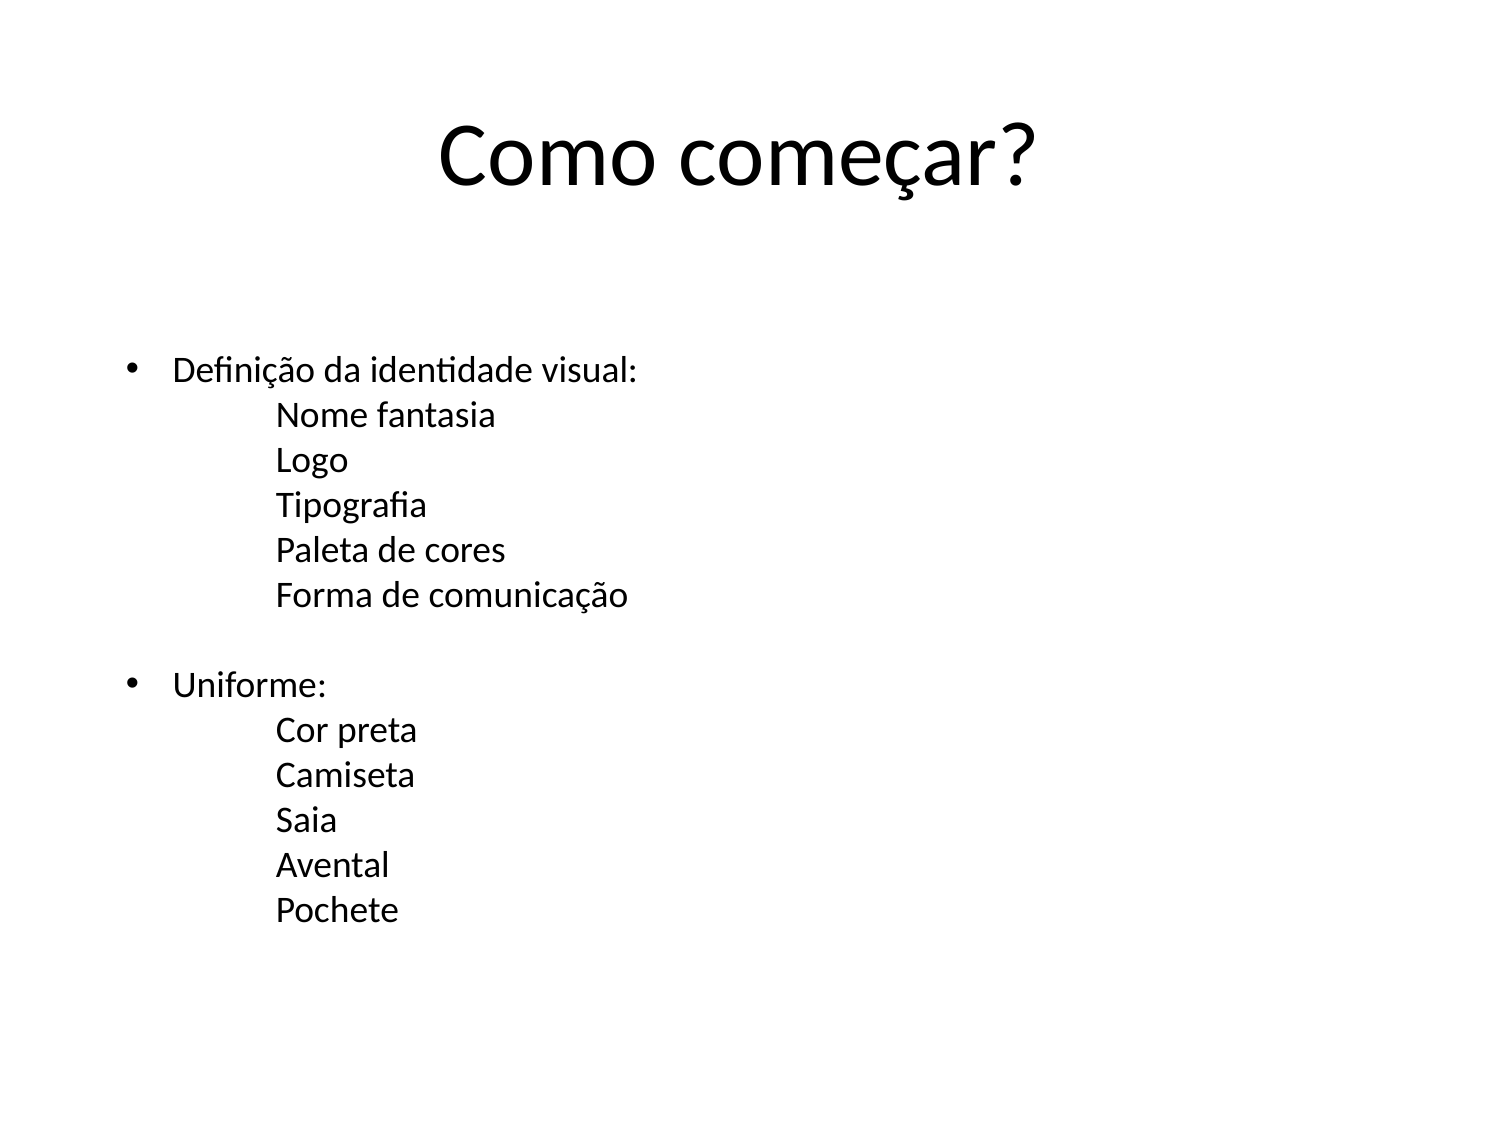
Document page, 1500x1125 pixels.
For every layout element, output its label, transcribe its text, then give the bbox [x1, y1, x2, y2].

text_box Definição da identidade visual: Nome fantasia Logo Tipografia Paleta de cores Forma de comunicação Uniforme: Cor preta Camiseta Saia Avental Pochete [111, 338, 1068, 1073]
title Como começar? [64, 54, 1415, 243]
